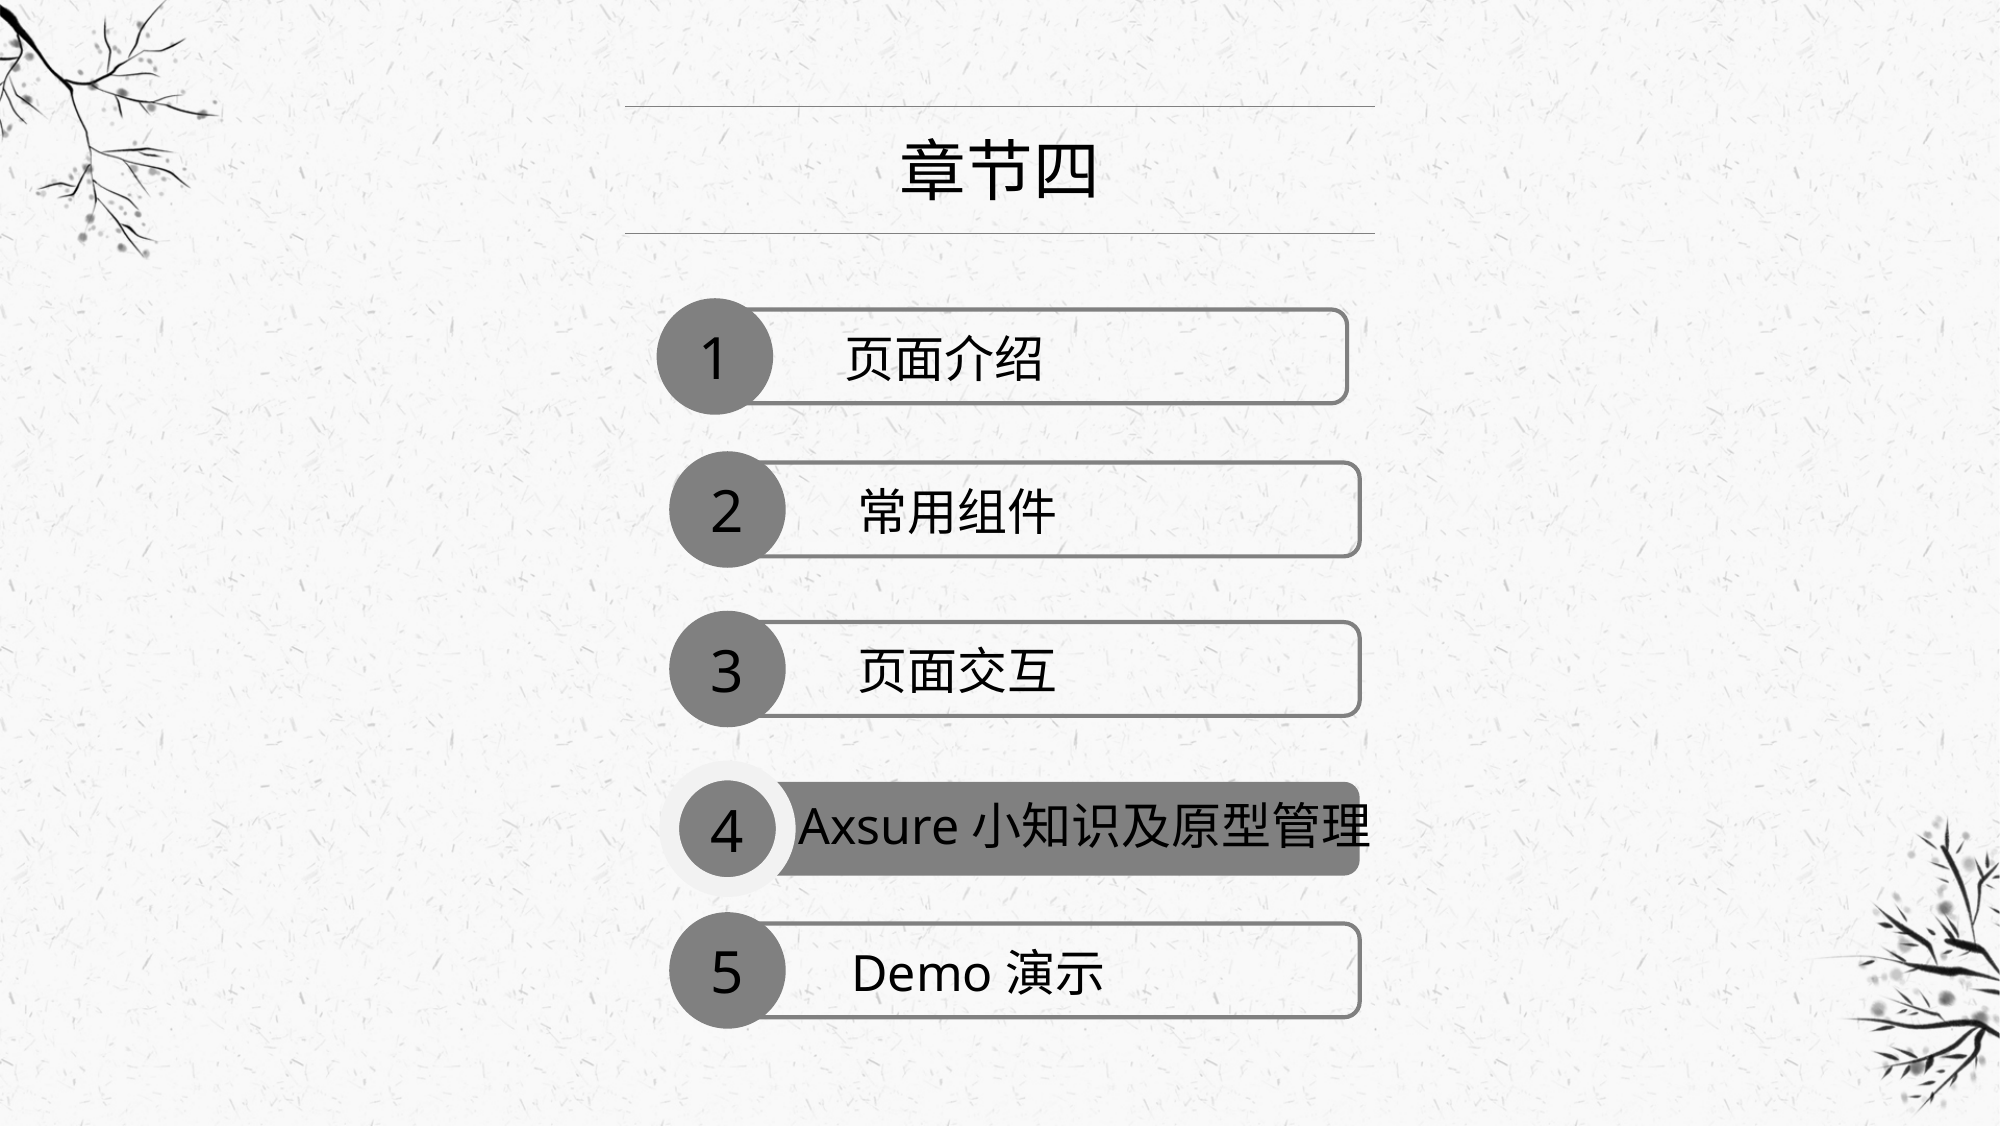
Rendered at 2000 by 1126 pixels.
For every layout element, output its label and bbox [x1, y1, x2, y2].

text_box [668, 450, 1360, 568]
text_box [624, 106, 1376, 234]
picture [0, 0, 2000, 1126]
text_box [656, 297, 1348, 415]
text_box [668, 770, 1376, 924]
text_box [668, 610, 1360, 728]
text_box [668, 911, 1360, 1029]
